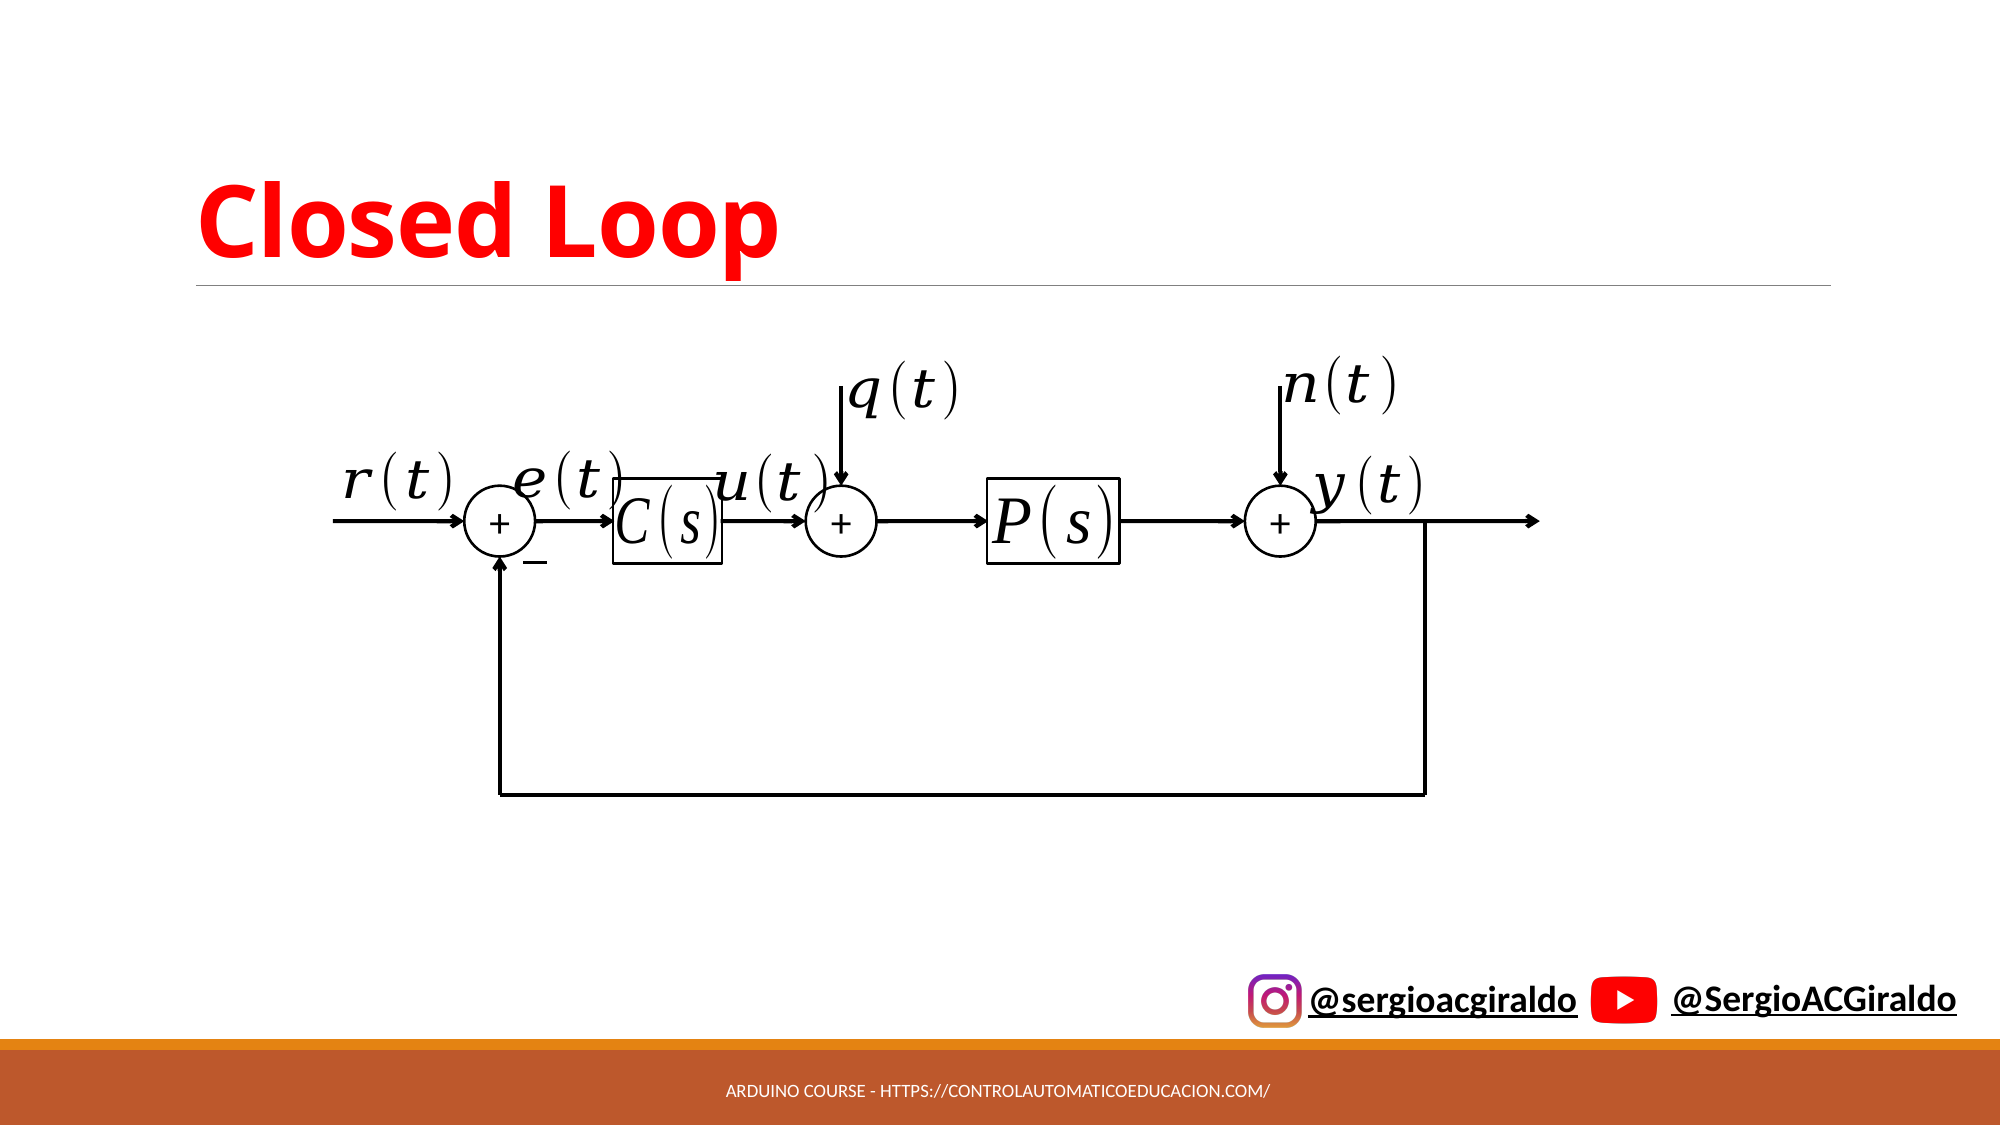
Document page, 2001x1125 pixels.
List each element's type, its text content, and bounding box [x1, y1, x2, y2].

text_box + [804, 484, 878, 558]
picture [1248, 974, 1302, 1028]
text_box + [463, 484, 537, 558]
text_box + [1243, 484, 1317, 558]
picture [1580, 956, 1668, 1044]
title Closed Loop [180, 47, 1830, 285]
footer Arduino Course - https://controlautomaticoeducacion.com/ [604, 1059, 1396, 1120]
